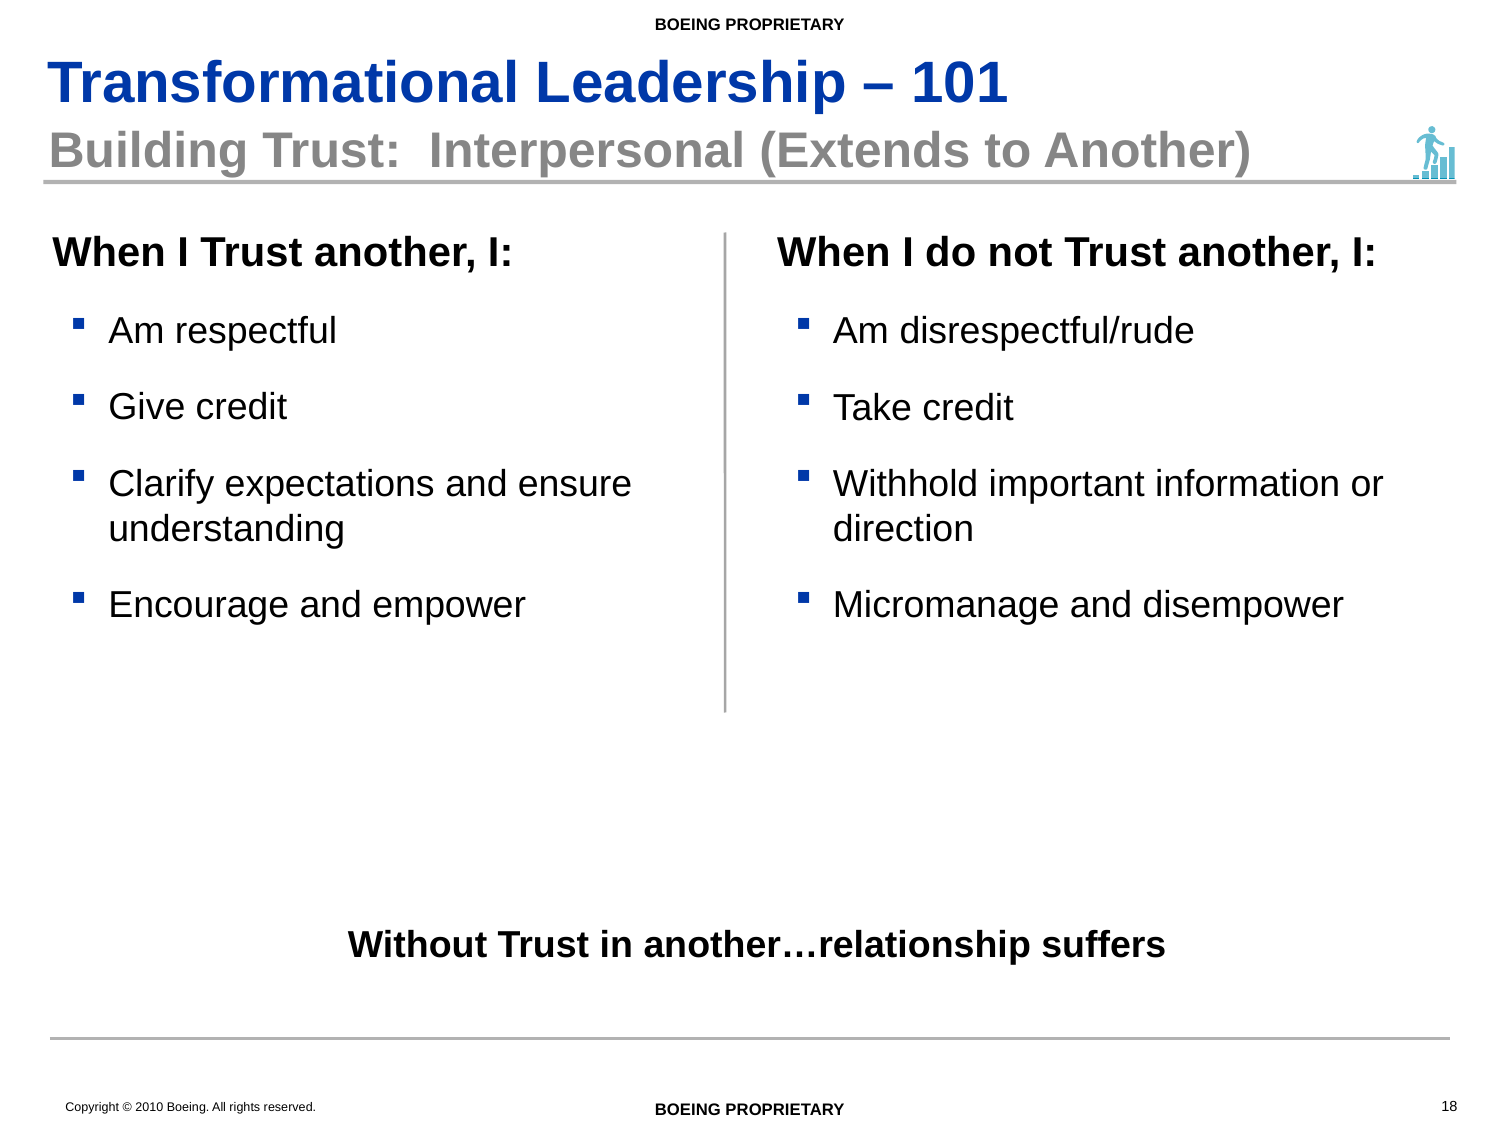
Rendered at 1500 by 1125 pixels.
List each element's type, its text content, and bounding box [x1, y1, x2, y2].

text_box Without Trust in another…relationship suffers [0, 912, 1500, 973]
title Building Trust: Interpersonal (Extends to Another) [0, 106, 1500, 181]
text_box When I Trust another, I: Am respectful Give credit Clarify expectations and ensure understanding Encourage and empower [37, 217, 744, 808]
slide_number 18 [1048, 1087, 1459, 1124]
text_box When I do not Trust another, I: Am disrespectful/rude Take credit Withhold important information or direction Micromanage and disempower [761, 217, 1469, 633]
